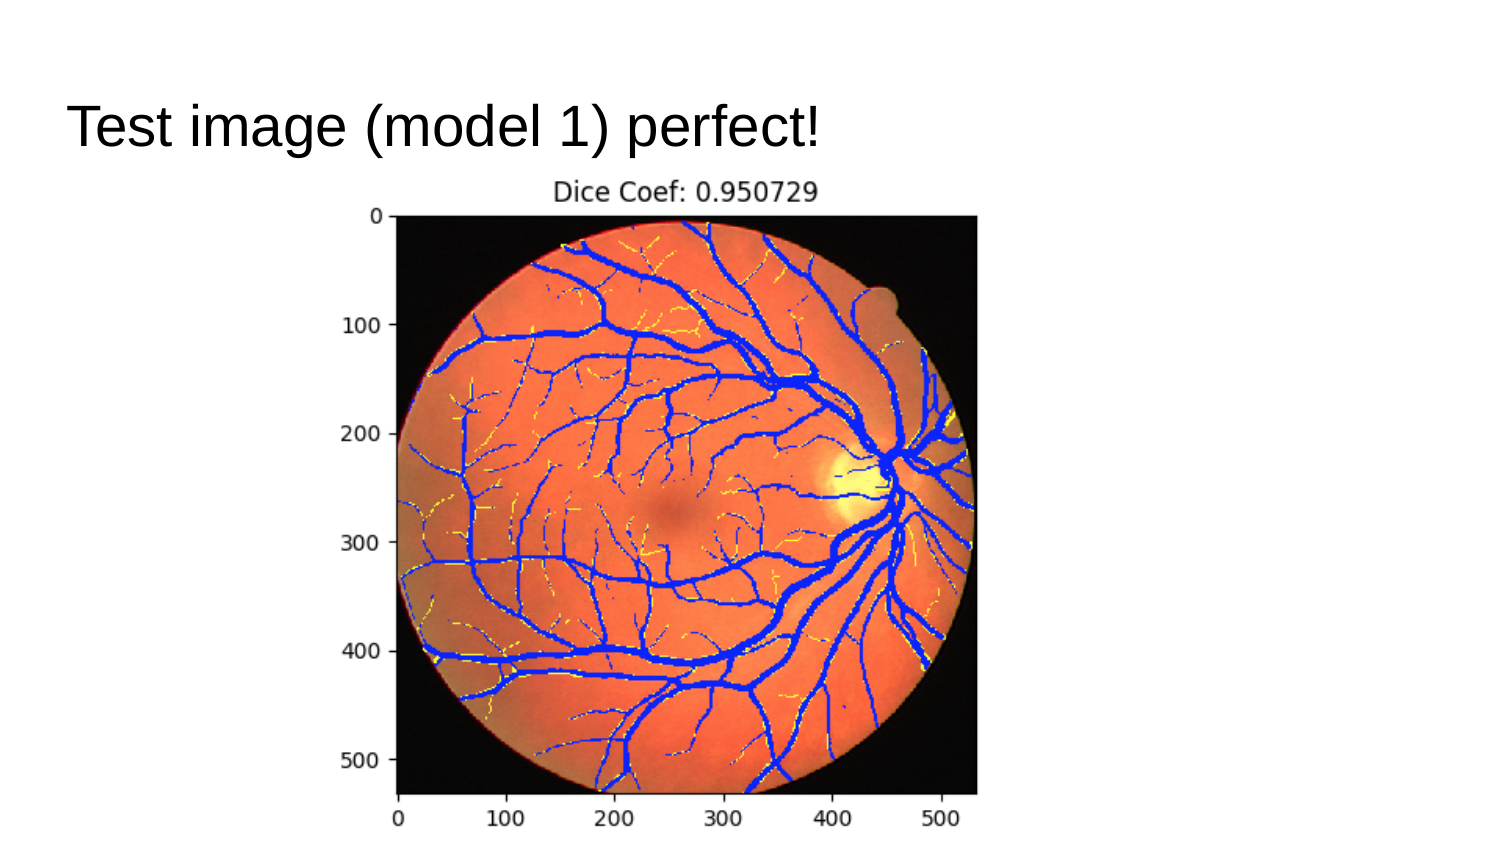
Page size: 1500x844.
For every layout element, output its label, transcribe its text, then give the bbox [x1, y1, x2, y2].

title Test image (model 1) perfect! [51, 72, 1449, 167]
picture [326, 166, 1012, 844]
